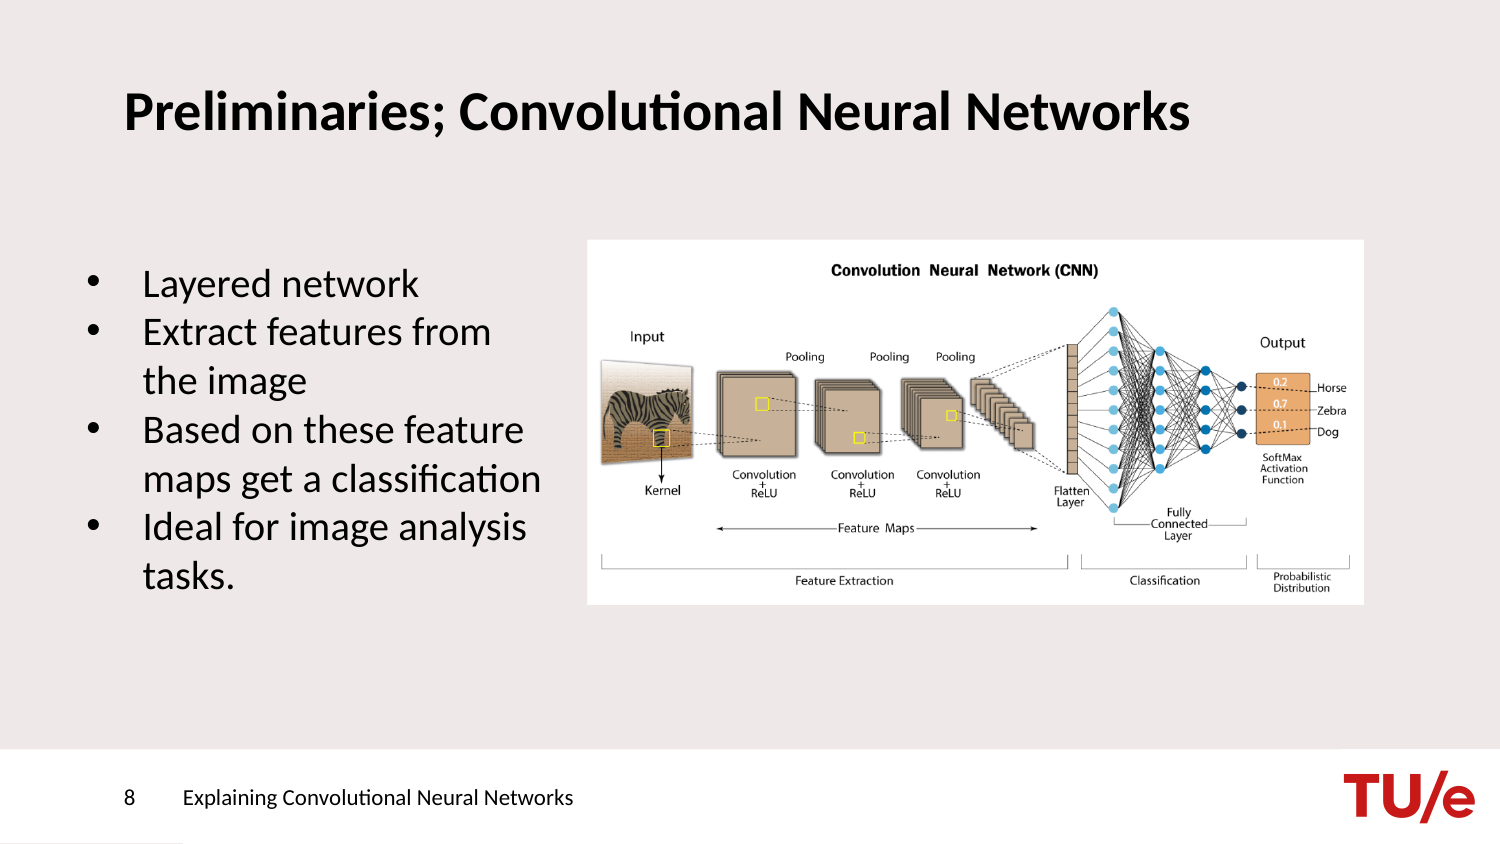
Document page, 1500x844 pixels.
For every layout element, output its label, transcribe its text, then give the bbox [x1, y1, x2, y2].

text_box Layered network Extract features from the image Based on these feature maps get a classification Ideal for image analysis tasks. [71, 249, 565, 654]
footer Explaining Convolutional Neural Networks [183, 749, 1339, 844]
title Preliminaries; Convolutional Neural Networks [124, 85, 1364, 174]
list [587, 239, 1364, 605]
slide_number 8 [0, 749, 183, 844]
picture [1339, 749, 1500, 844]
